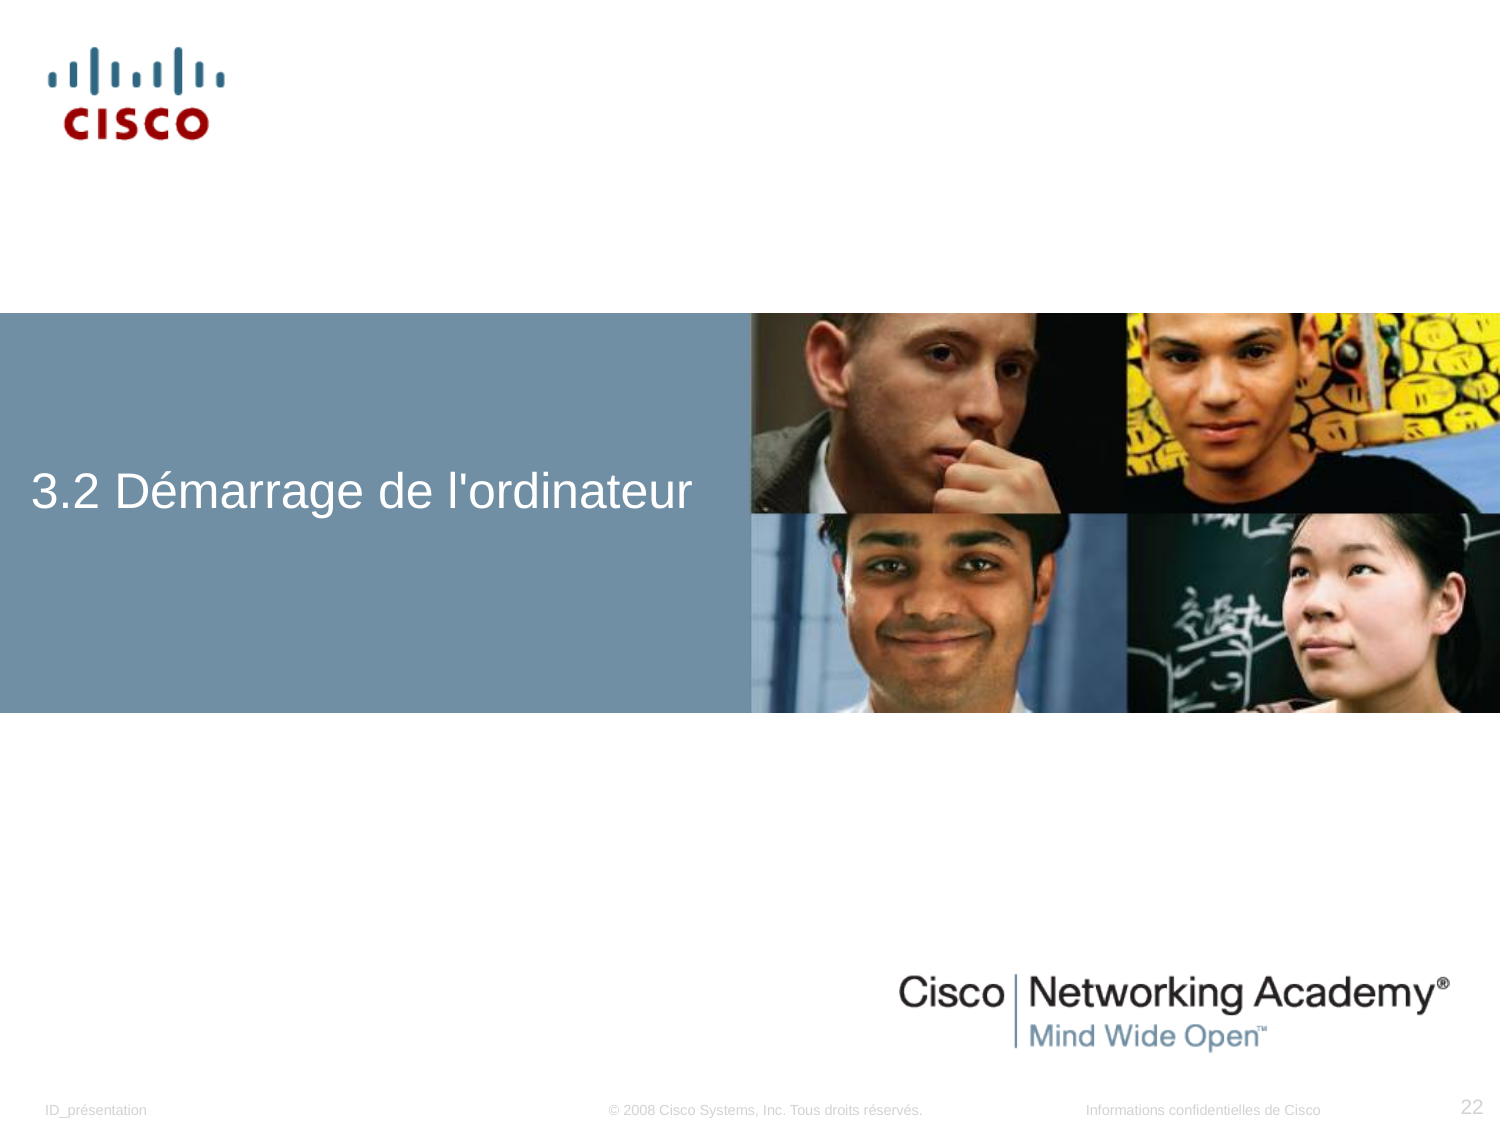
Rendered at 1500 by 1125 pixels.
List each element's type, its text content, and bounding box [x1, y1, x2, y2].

picture [40, 19, 233, 168]
title 3.2 Démarrage de l'ordinateur [17, 371, 731, 615]
picture [899, 974, 1450, 1053]
picture [0, 313, 1500, 713]
